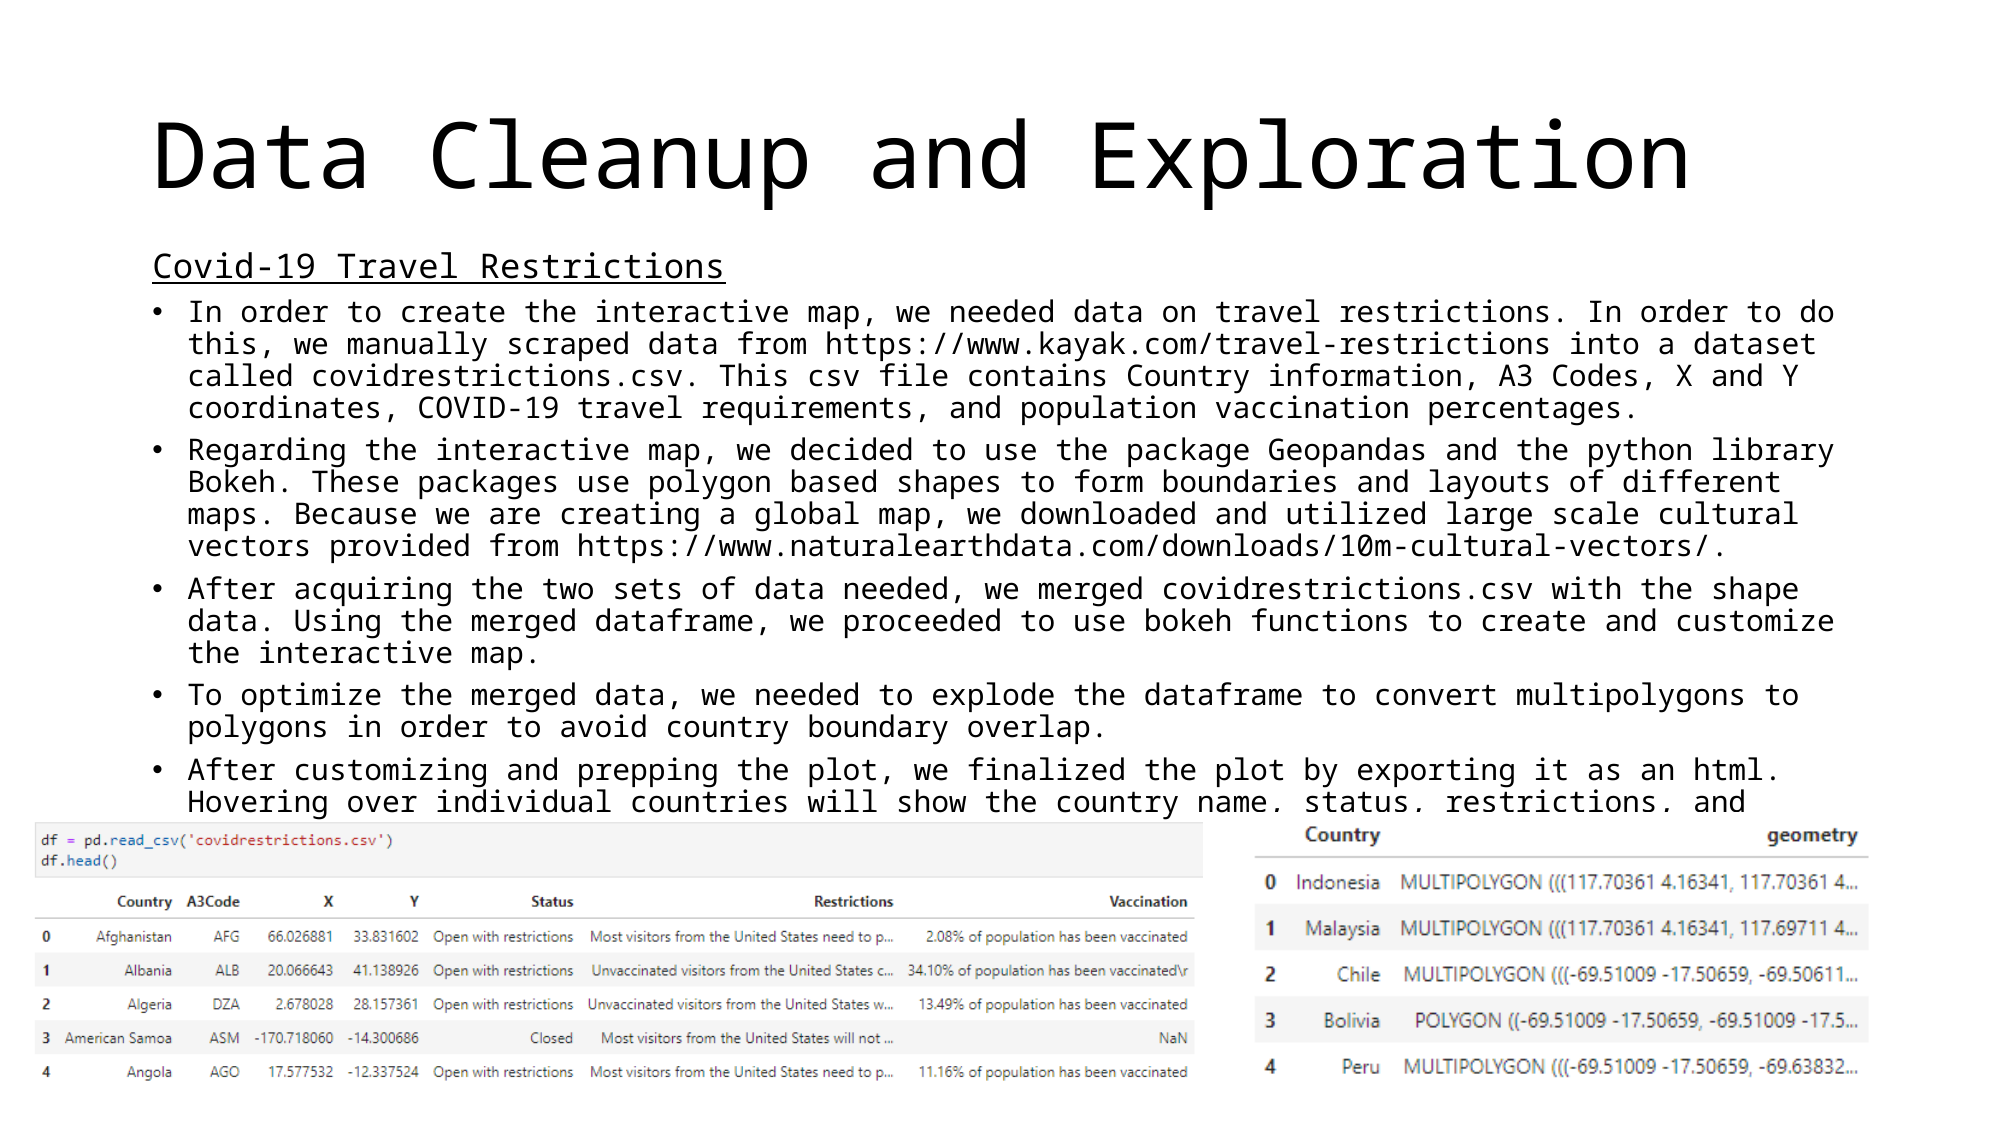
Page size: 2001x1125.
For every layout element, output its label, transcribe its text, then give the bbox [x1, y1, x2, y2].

title Data Cleanup and Exploration [137, 49, 1863, 242]
picture [1242, 812, 1887, 1103]
list Covid-19 Travel Restrictions In order to create the interactive map, we needed data on travel restrictions. In order to do this, we manually scraped data from https://www.kayak.com/travel-restrictions into a dataset called covidrestrictions.csv. This csv file contains Country information, A3 Codes, X and Y coordinates, COVID-19 travel requirements, and population vaccination percentages. Regarding the interactive map, we decided to use the package Geopandas and the python library Bokeh. These packages use polygon based shapes to form boundaries and layouts of different maps. Because we are creating a global map, we downloaded and utilized large scale cultural vectors provided from https://www.naturalearthdata.com/downloads/10m-cultural-vectors/. After acquiring the two sets of data needed, we merged covidrestrictions.csv with the shape data. Using the merged dataframe, we proceeded to use bokeh functions to create and customize the interactive map. To optimize the merged data, we needed to explode the dataframe to convert multipolygons to polygons in order to avoid country boundary overlap. After customizing and prepping the plot, we finalized the plot by exporting it as an html. Hovering over individual countries will show the country name, status, restrictions, and population vaccination percentages if available. [137, 242, 1863, 883]
picture [29, 821, 1203, 1094]
